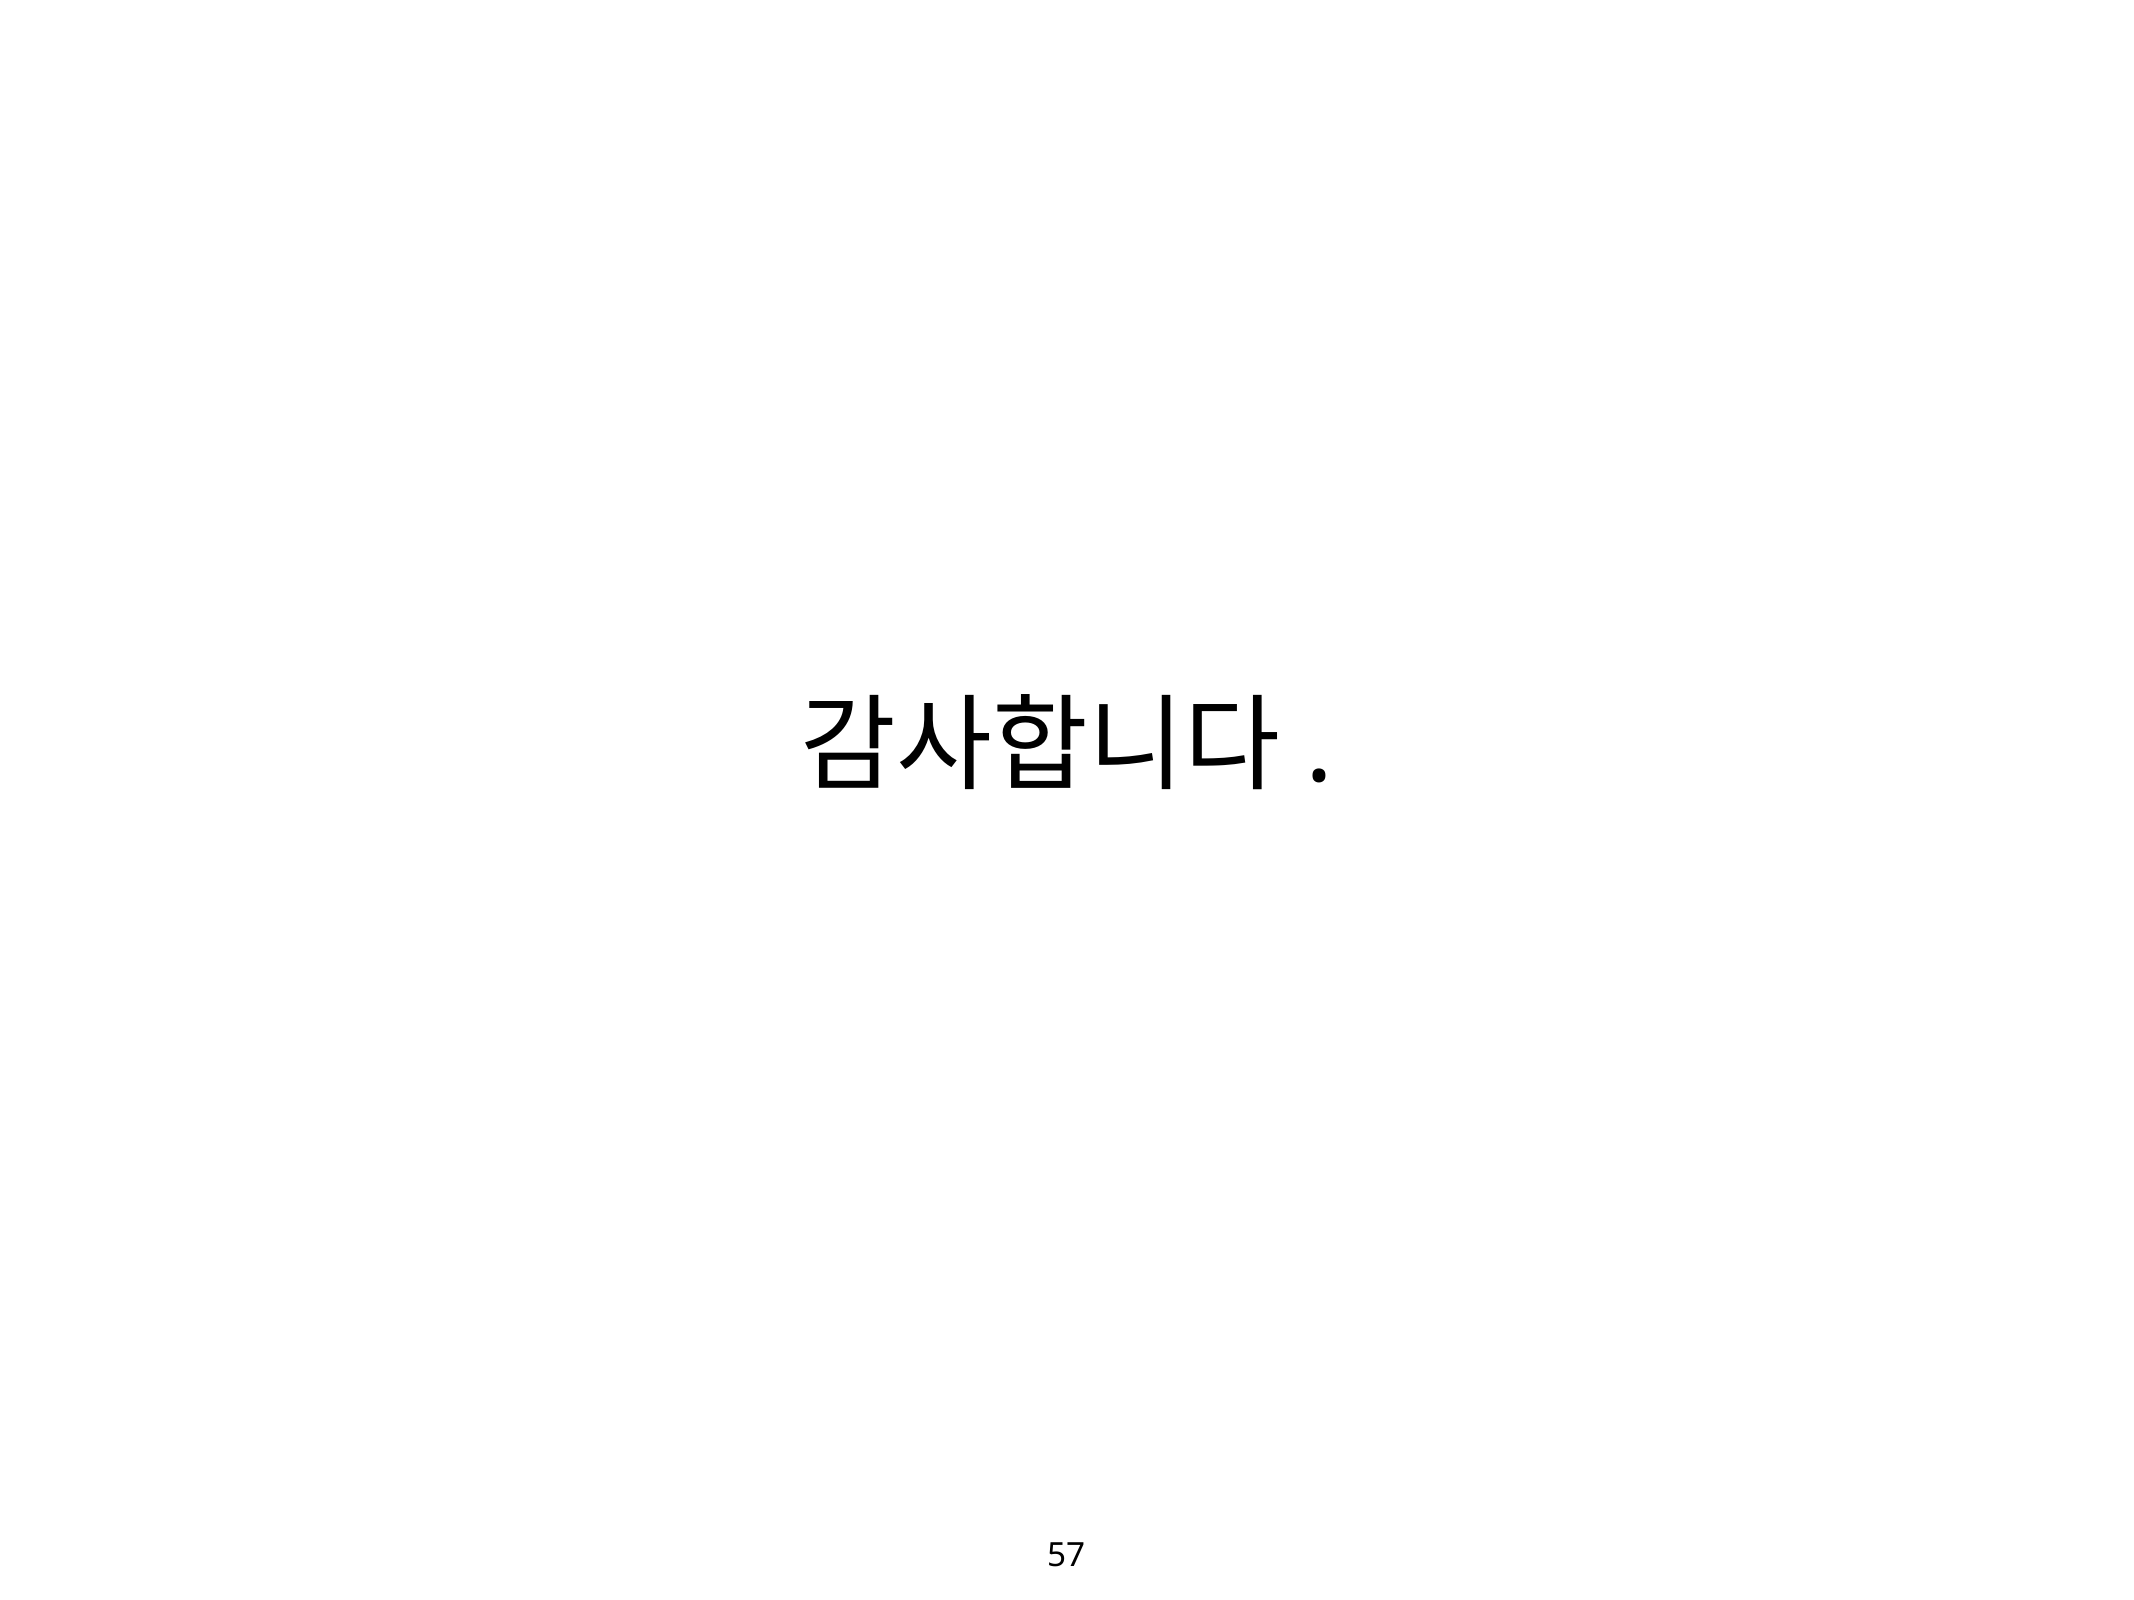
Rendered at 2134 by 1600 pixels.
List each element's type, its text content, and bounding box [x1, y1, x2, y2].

slide_number 57 [1037, 1524, 1095, 1579]
title 감사합니다. [207, 268, 1926, 811]
